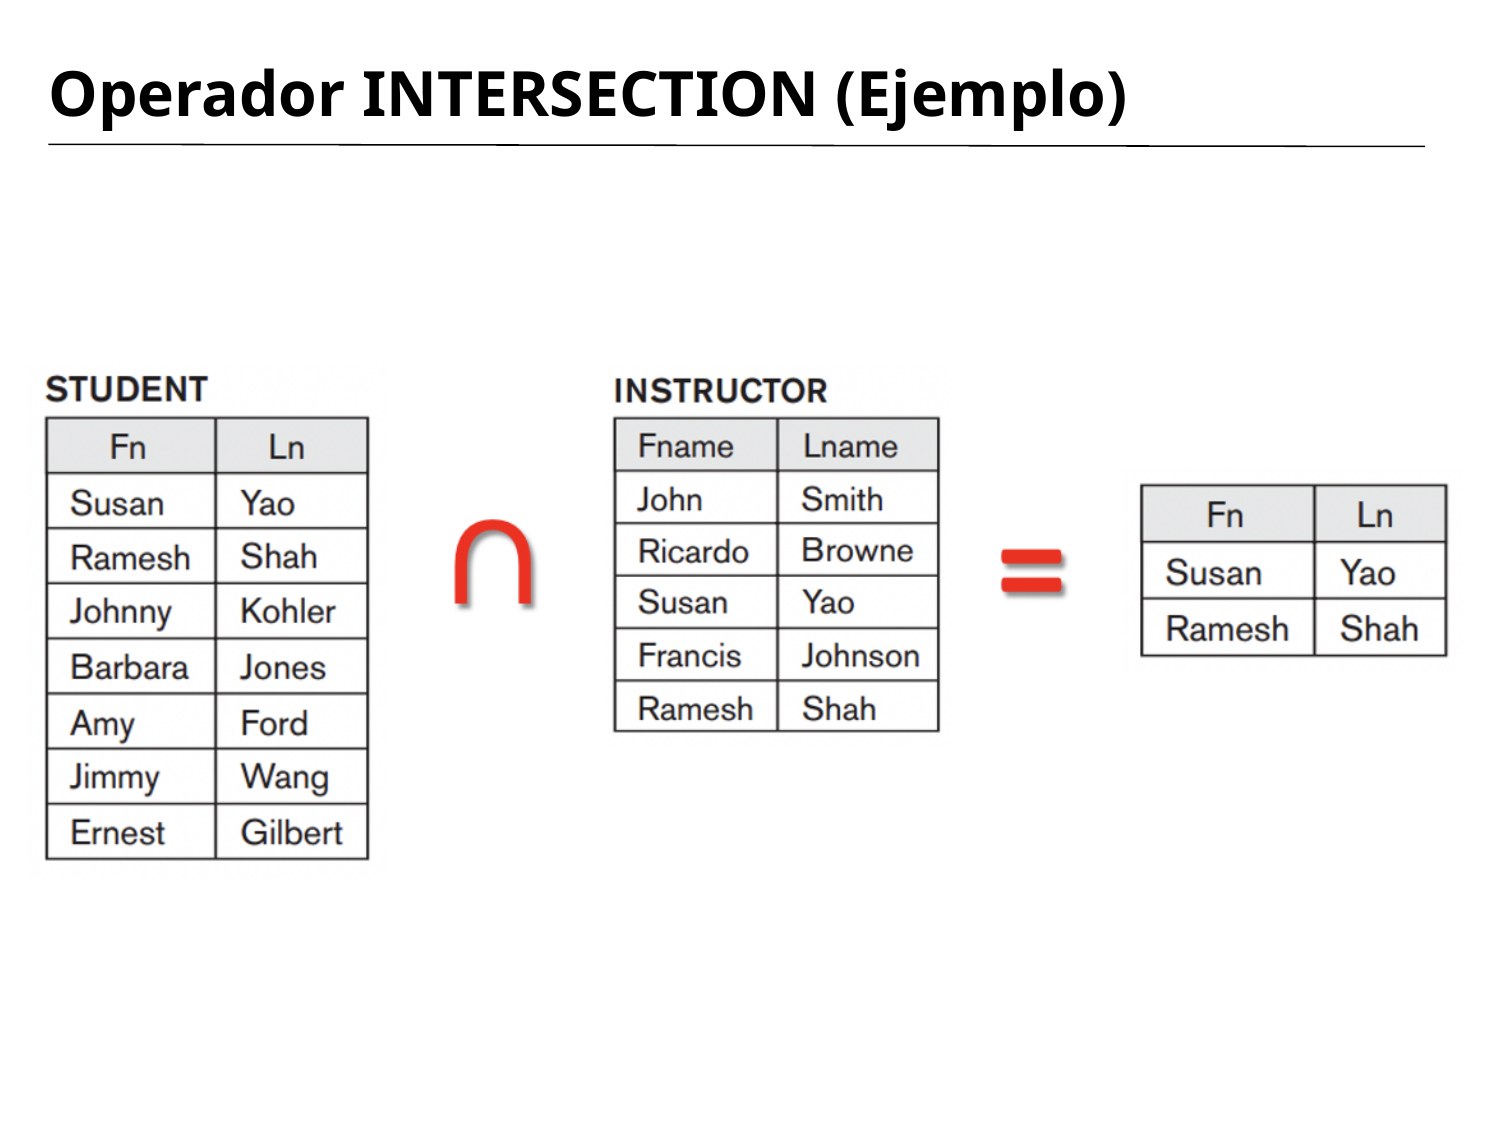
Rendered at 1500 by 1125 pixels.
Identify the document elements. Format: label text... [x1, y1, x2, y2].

title Operador INTERSECTION (Ejemplo) [33, 32, 1384, 145]
picture [24, 347, 1476, 885]
